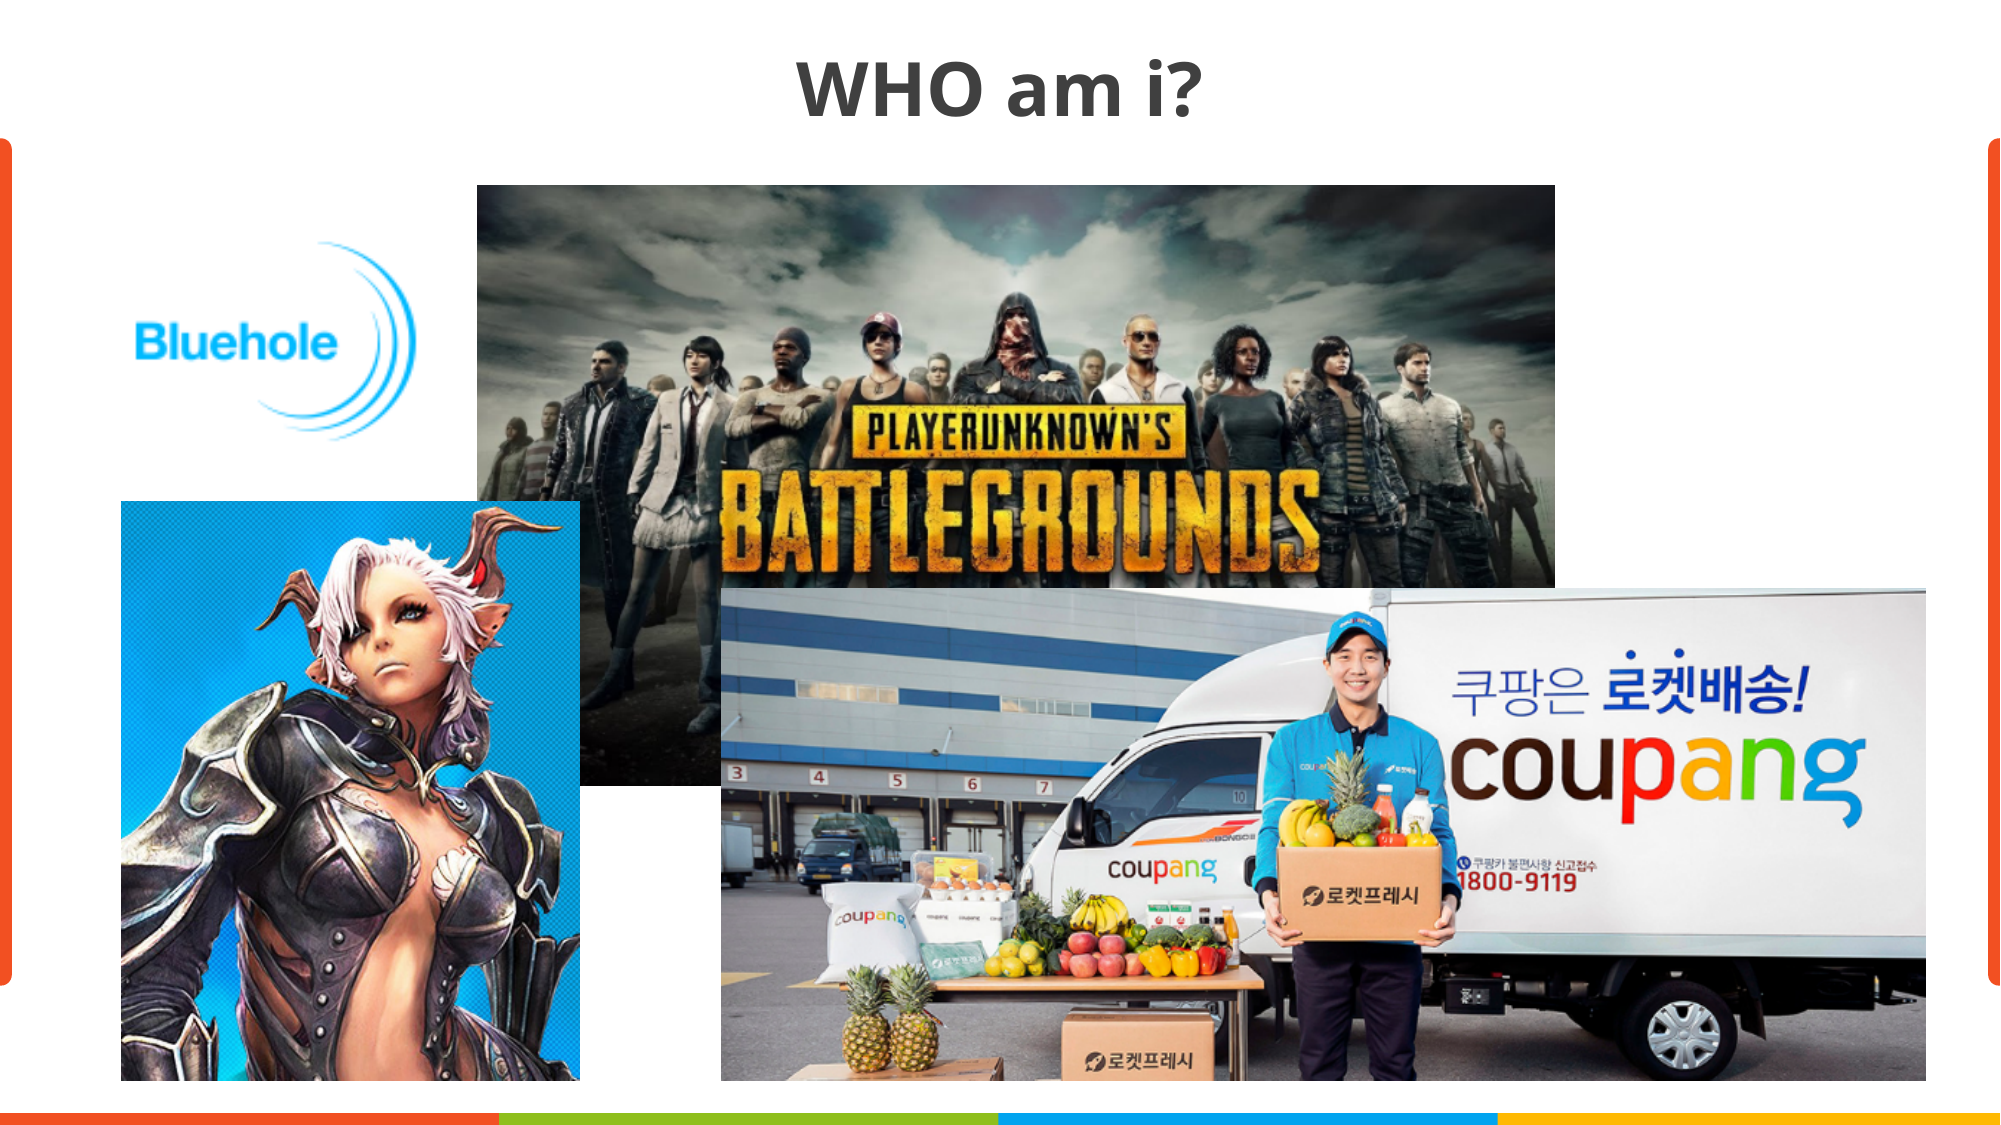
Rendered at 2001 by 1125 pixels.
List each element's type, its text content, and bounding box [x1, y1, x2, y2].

text_box [1987, 137, 2000, 987]
picture [477, 185, 1926, 1081]
picture [121, 507, 580, 1082]
text_box [0, 137, 13, 987]
picture [120, 233, 462, 444]
title WHO am i? [137, 43, 1863, 141]
